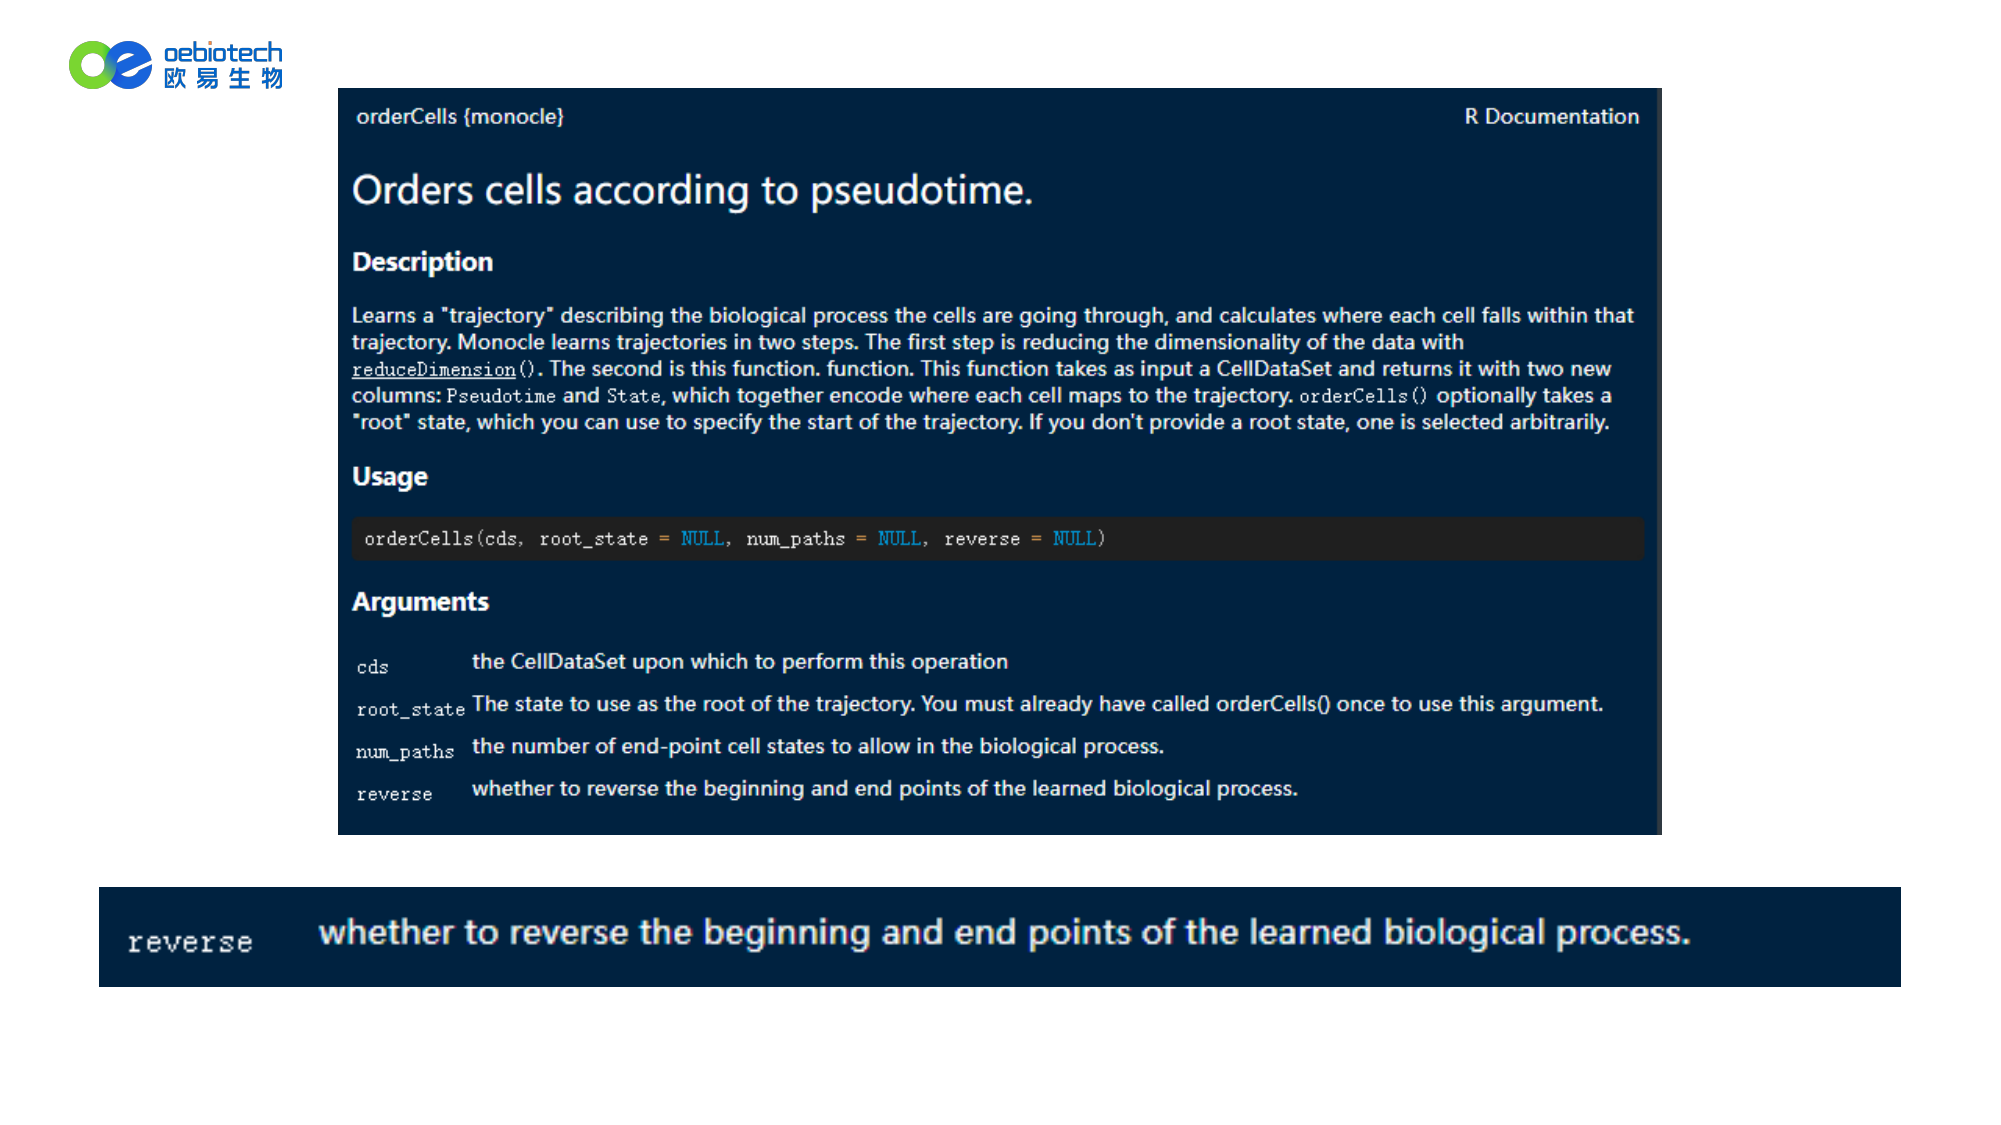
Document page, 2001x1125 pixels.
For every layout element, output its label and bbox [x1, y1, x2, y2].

picture [99, 887, 1901, 987]
picture [338, 88, 1662, 835]
picture [69, 41, 282, 89]
